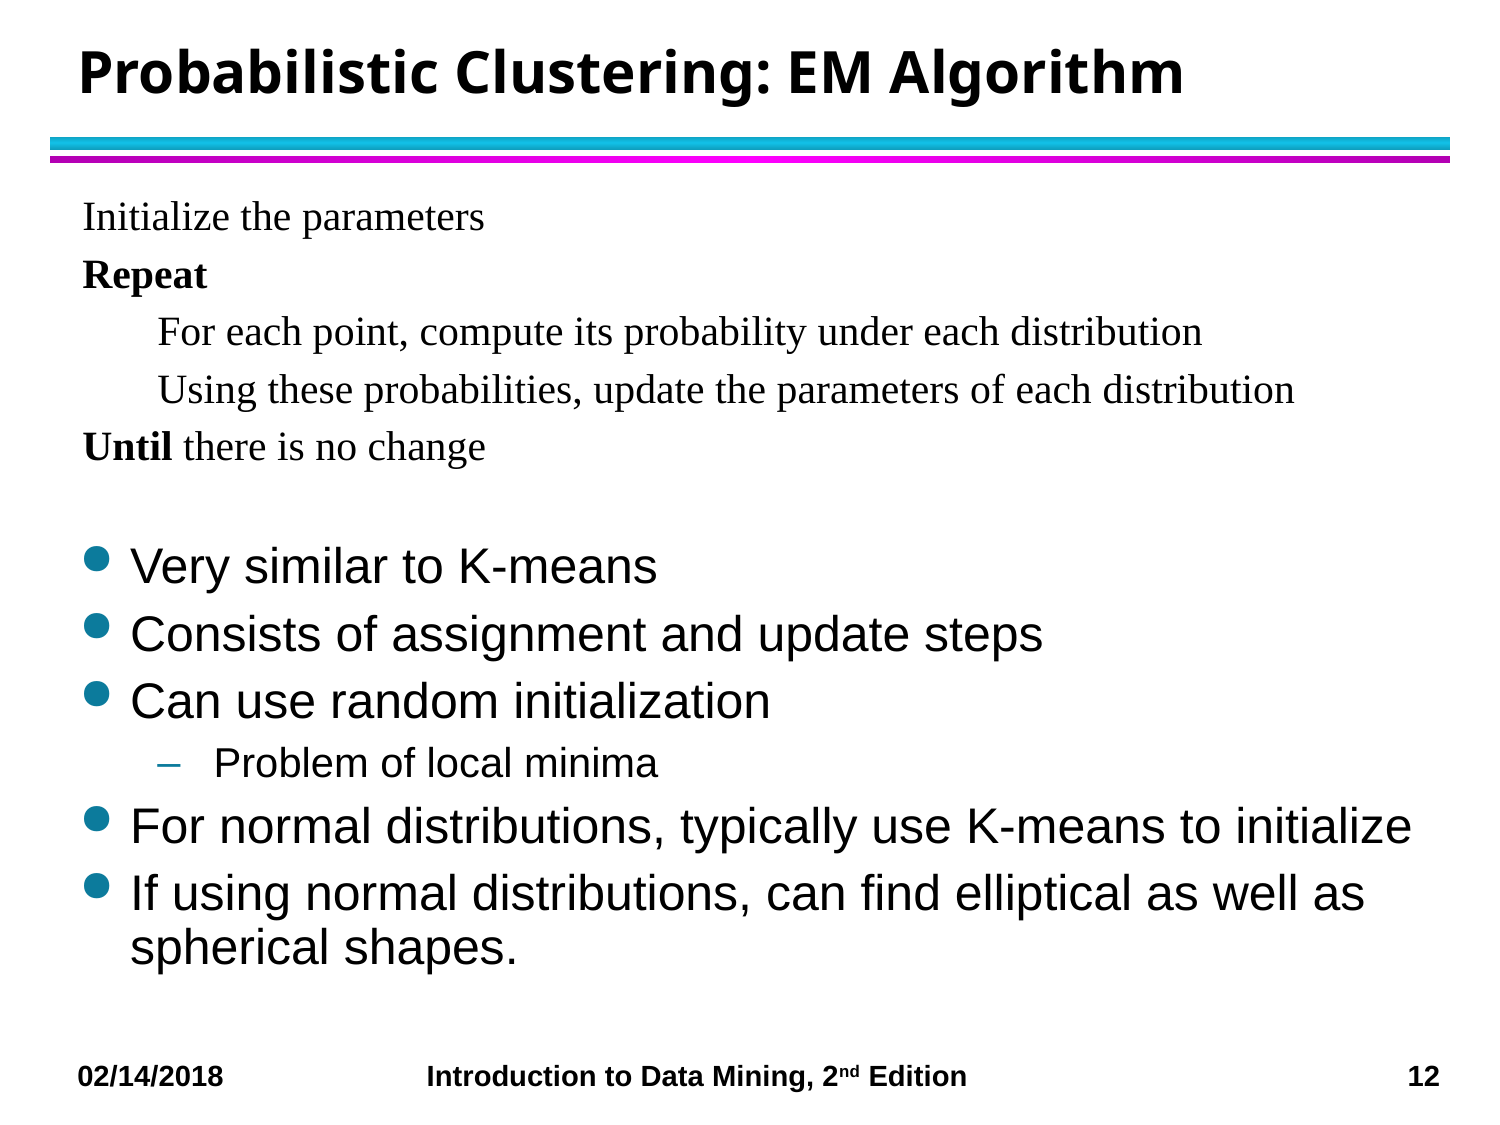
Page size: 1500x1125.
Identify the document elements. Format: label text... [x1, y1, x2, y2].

list Initialize the parameters Repeat For each point, compute its probability under each distribution Using these probabilities, update the parameters of each distribution Until there is no change Very similar to K-means Consists of assignment and update steps Can use random initialization Problem of local minima For normal distributions, typically use K-means to initialize If using normal distributions, can find elliptical as well as spherical shapes. [67, 187, 1500, 1038]
title Probabilistic Clustering: EM Algorithm [62, 24, 1450, 113]
